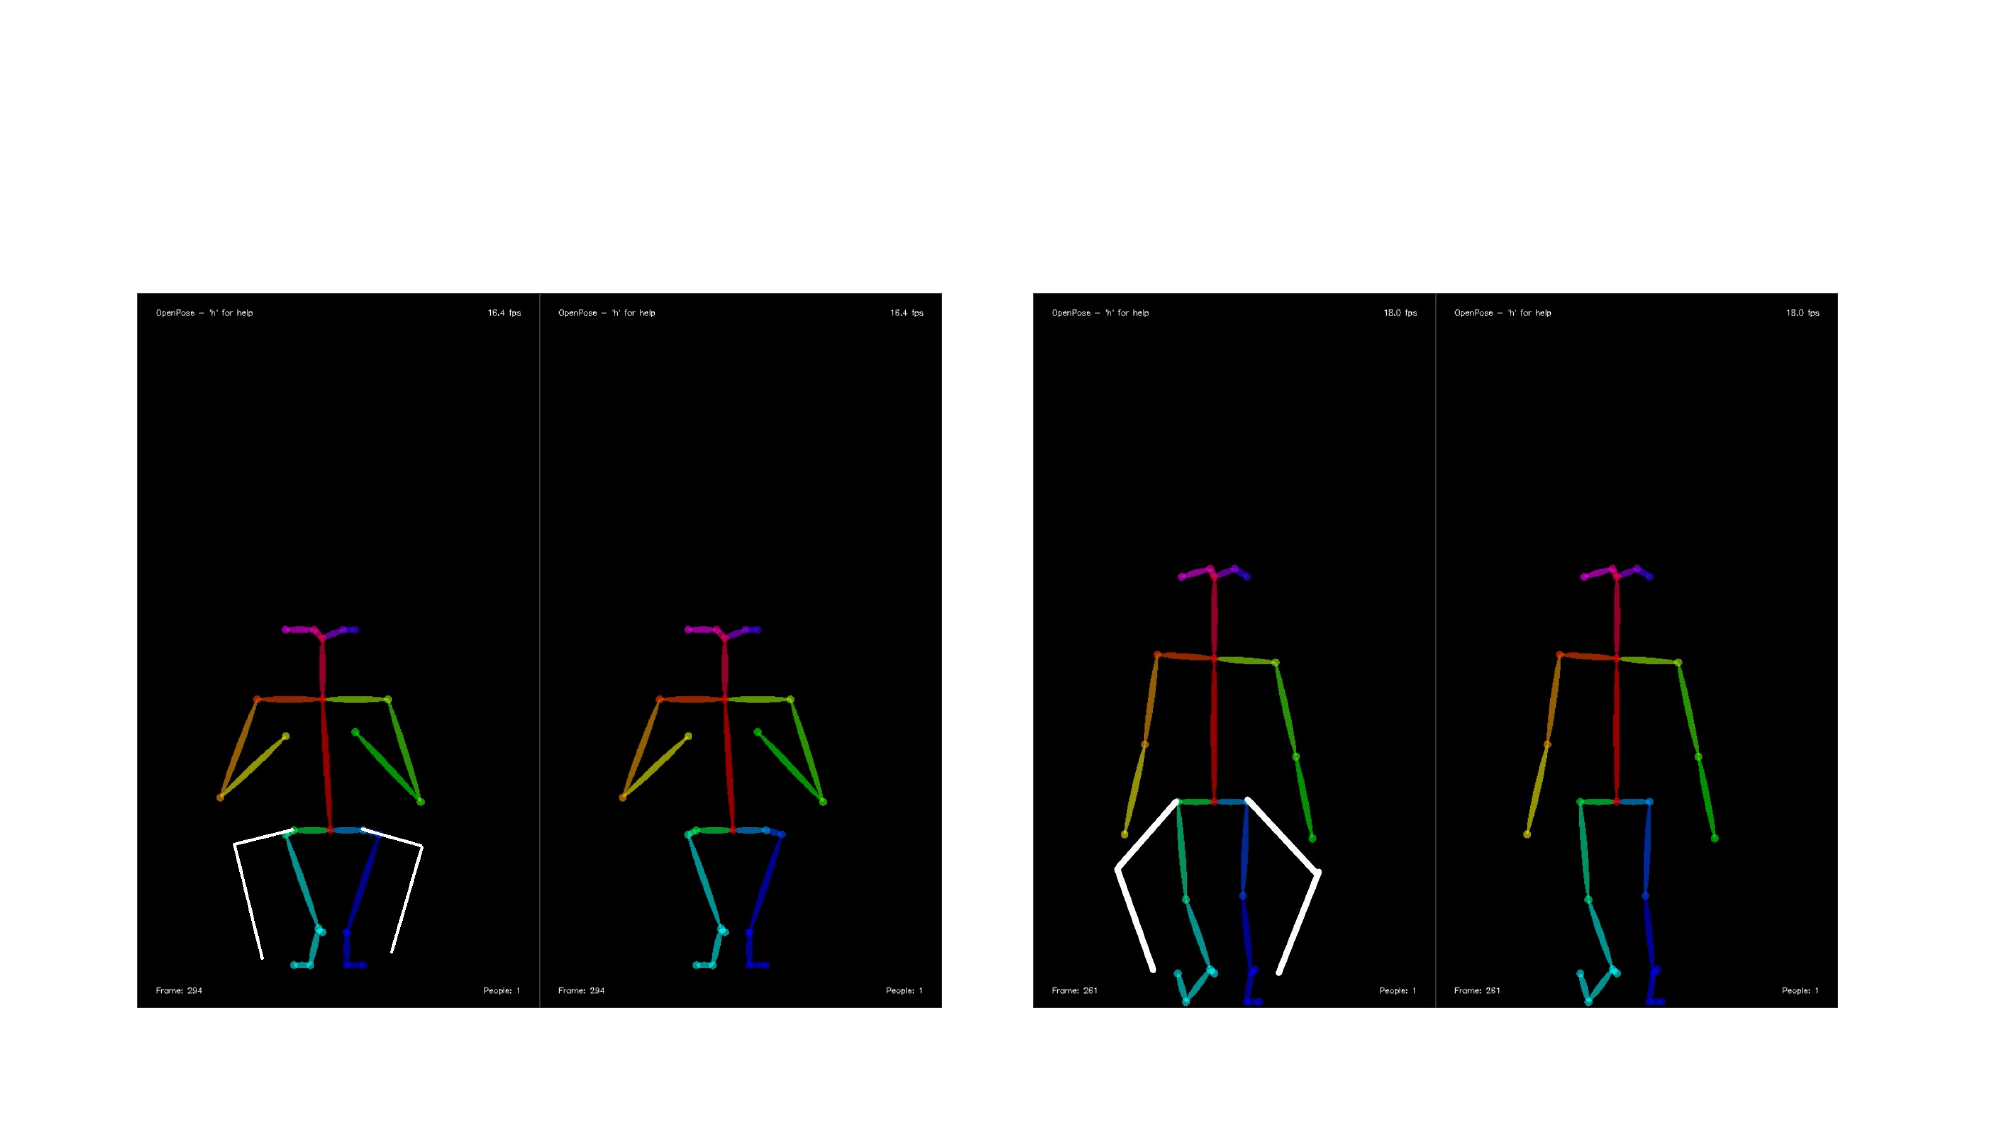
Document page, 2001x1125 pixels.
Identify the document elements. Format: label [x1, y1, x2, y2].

list [137, 293, 942, 1008]
picture [1033, 293, 1838, 1008]
